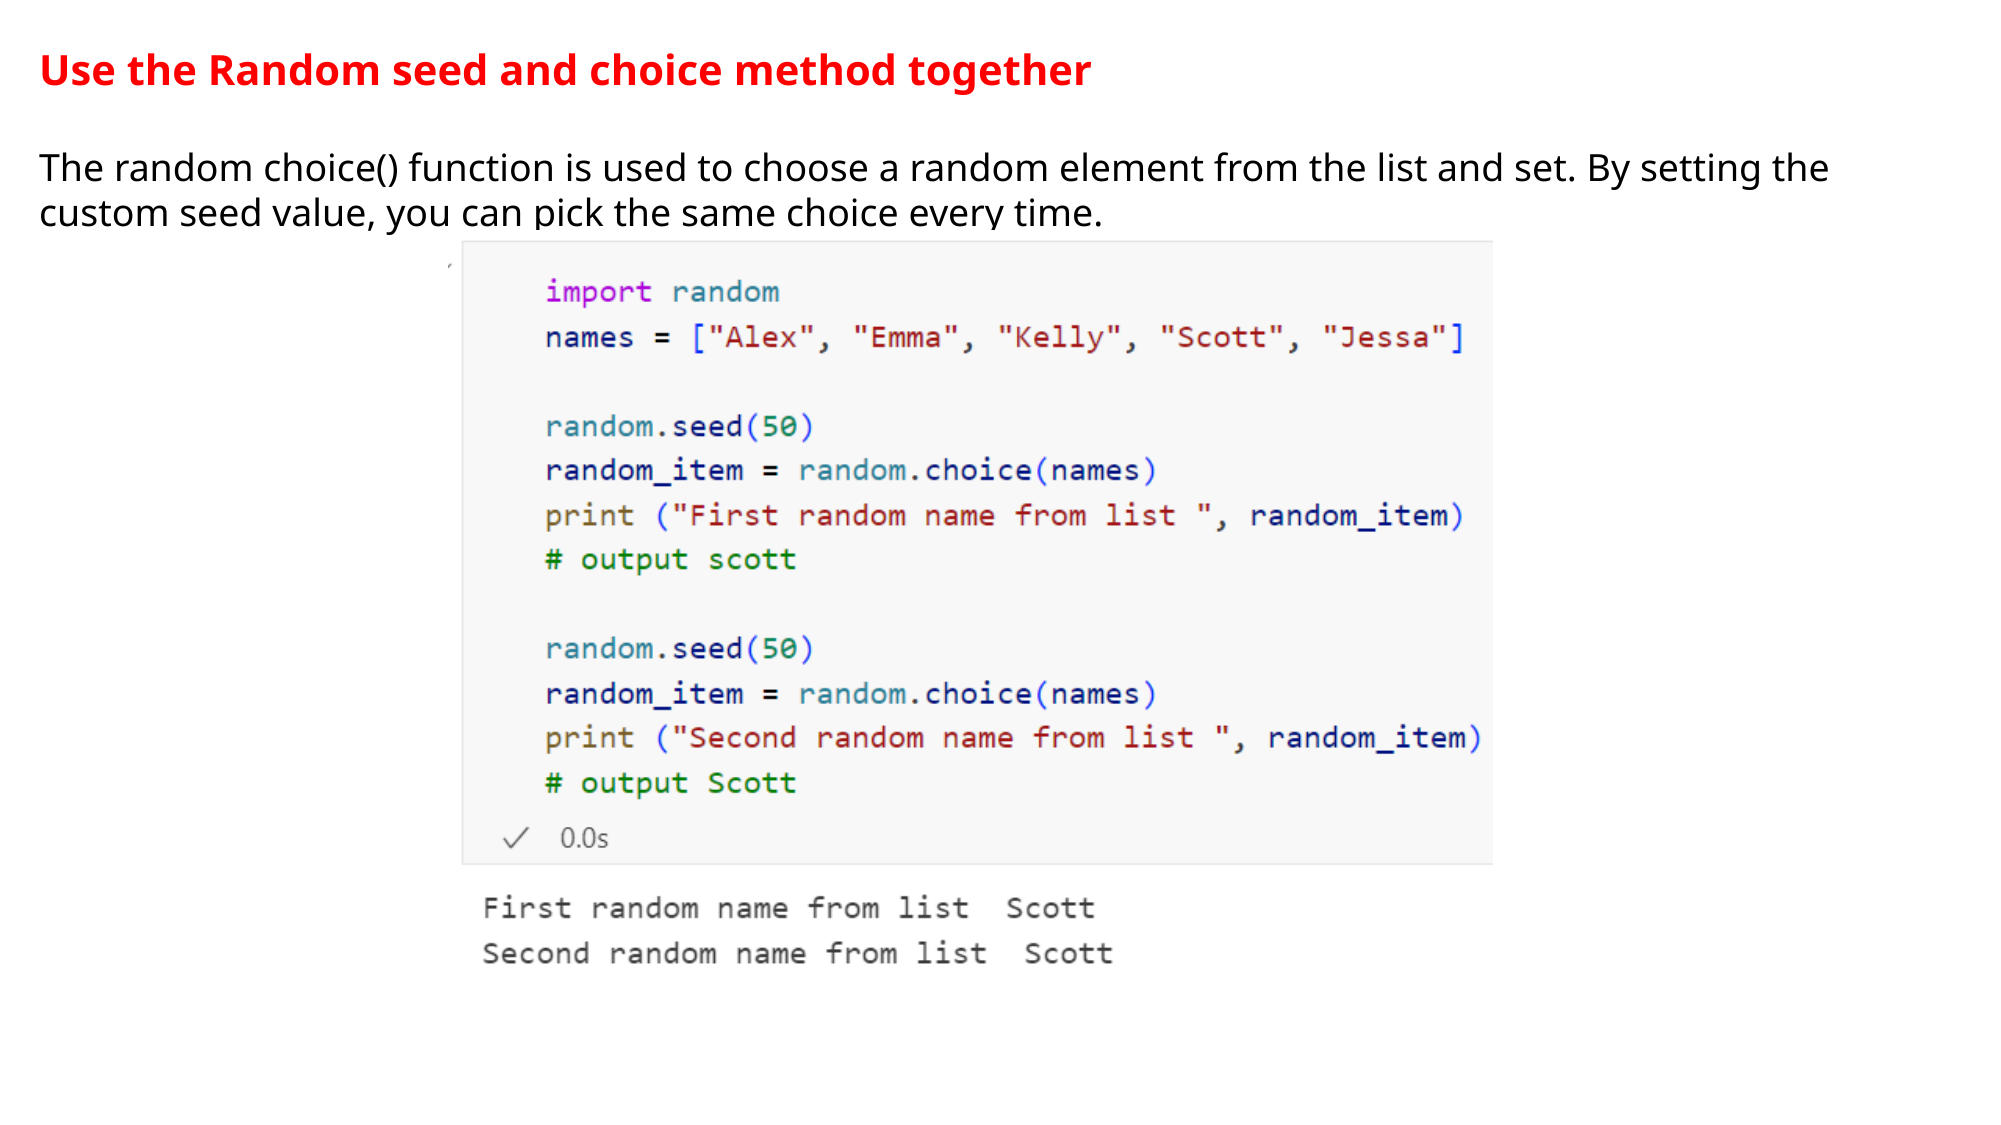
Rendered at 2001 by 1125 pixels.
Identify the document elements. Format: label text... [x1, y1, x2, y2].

picture [448, 230, 1493, 1021]
text_box Use the Random seed and choice method together The random choice() function is used to choose a random element from the list and set. By setting the custom seed value, you can pick the same choice every time. [24, 36, 1917, 242]
